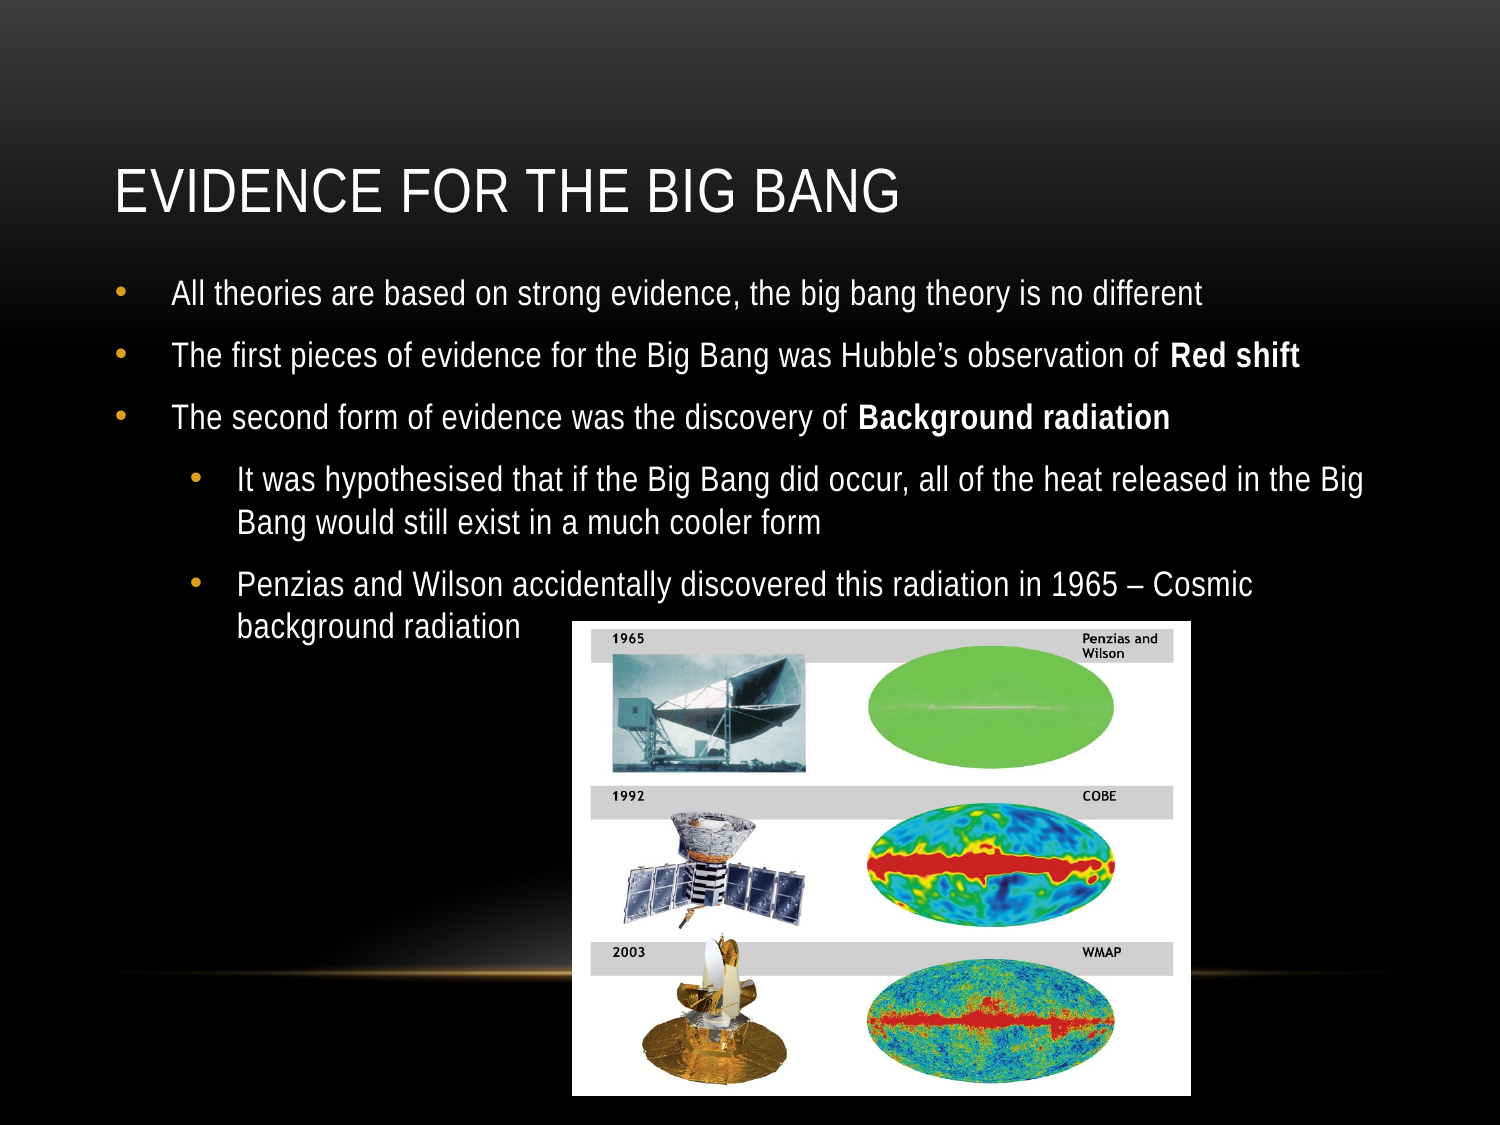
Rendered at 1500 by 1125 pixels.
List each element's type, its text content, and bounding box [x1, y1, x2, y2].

title Evidence for the big bang [99, 45, 1400, 233]
list All theories are based on strong evidence, the big bang theory is no different The first pieces of evidence for the Big Bang was Hubble’s observation of Red shift The second form of evidence was the discovery of Background radiation It was hypothesised that if the Big Bang did occur, all of the heat released in the Big Bang would still exist in a much cooler form Penzias and Wilson accidentally discovered this radiation in 1965 – Cosmic background radiation [99, 262, 1400, 938]
picture [0, 0, 1500, 1125]
